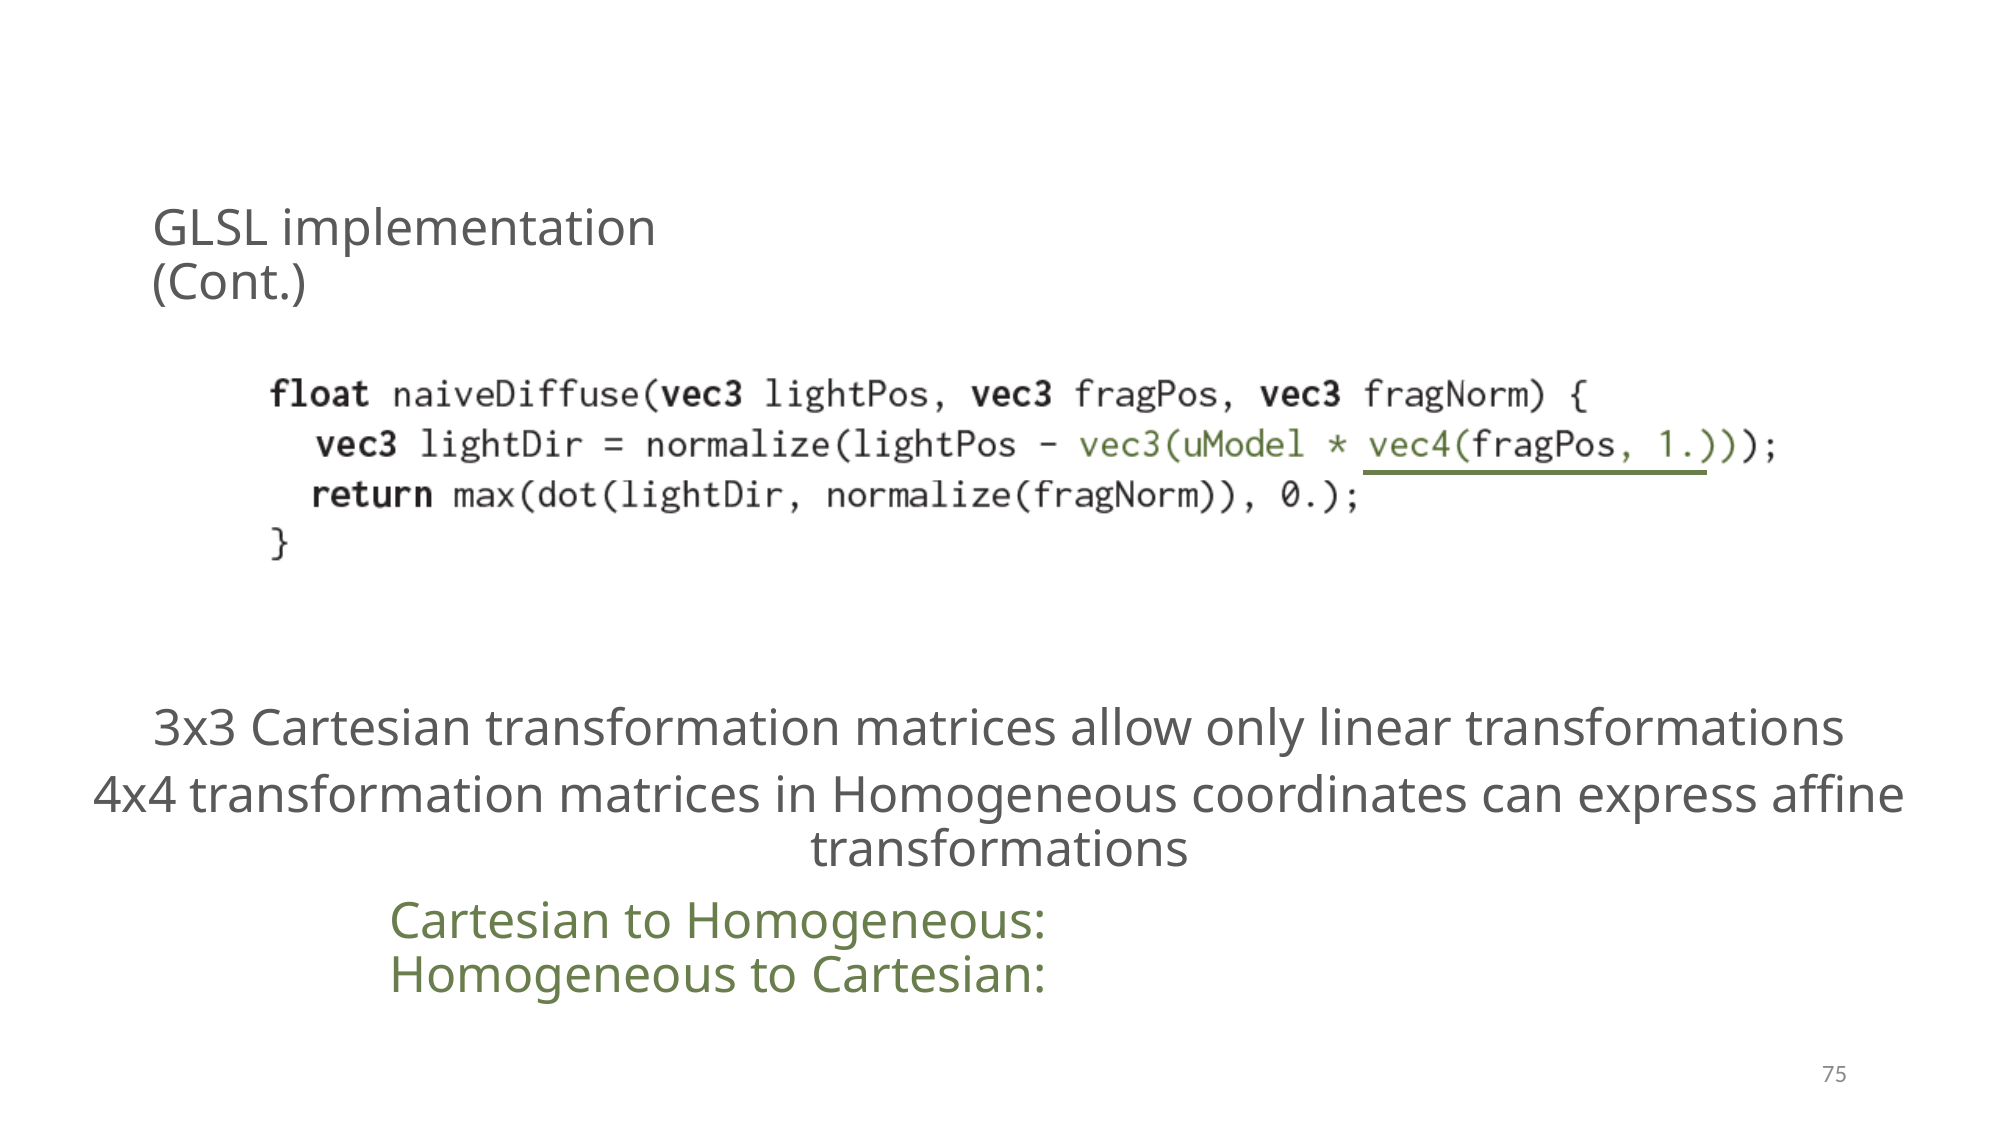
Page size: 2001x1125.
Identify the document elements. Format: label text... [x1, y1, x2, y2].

text_box 3x3 Cartesian transformation matrices allow only linear transformations [79, 694, 1921, 761]
text_box GLSL implementation (Cont.) [137, 195, 772, 261]
picture [258, 366, 1803, 570]
slide_number 75 [1412, 1042, 1863, 1103]
text_box 4x4 transformation matrices in Homogeneous coordinates can express affine transformations [39, 761, 1961, 846]
